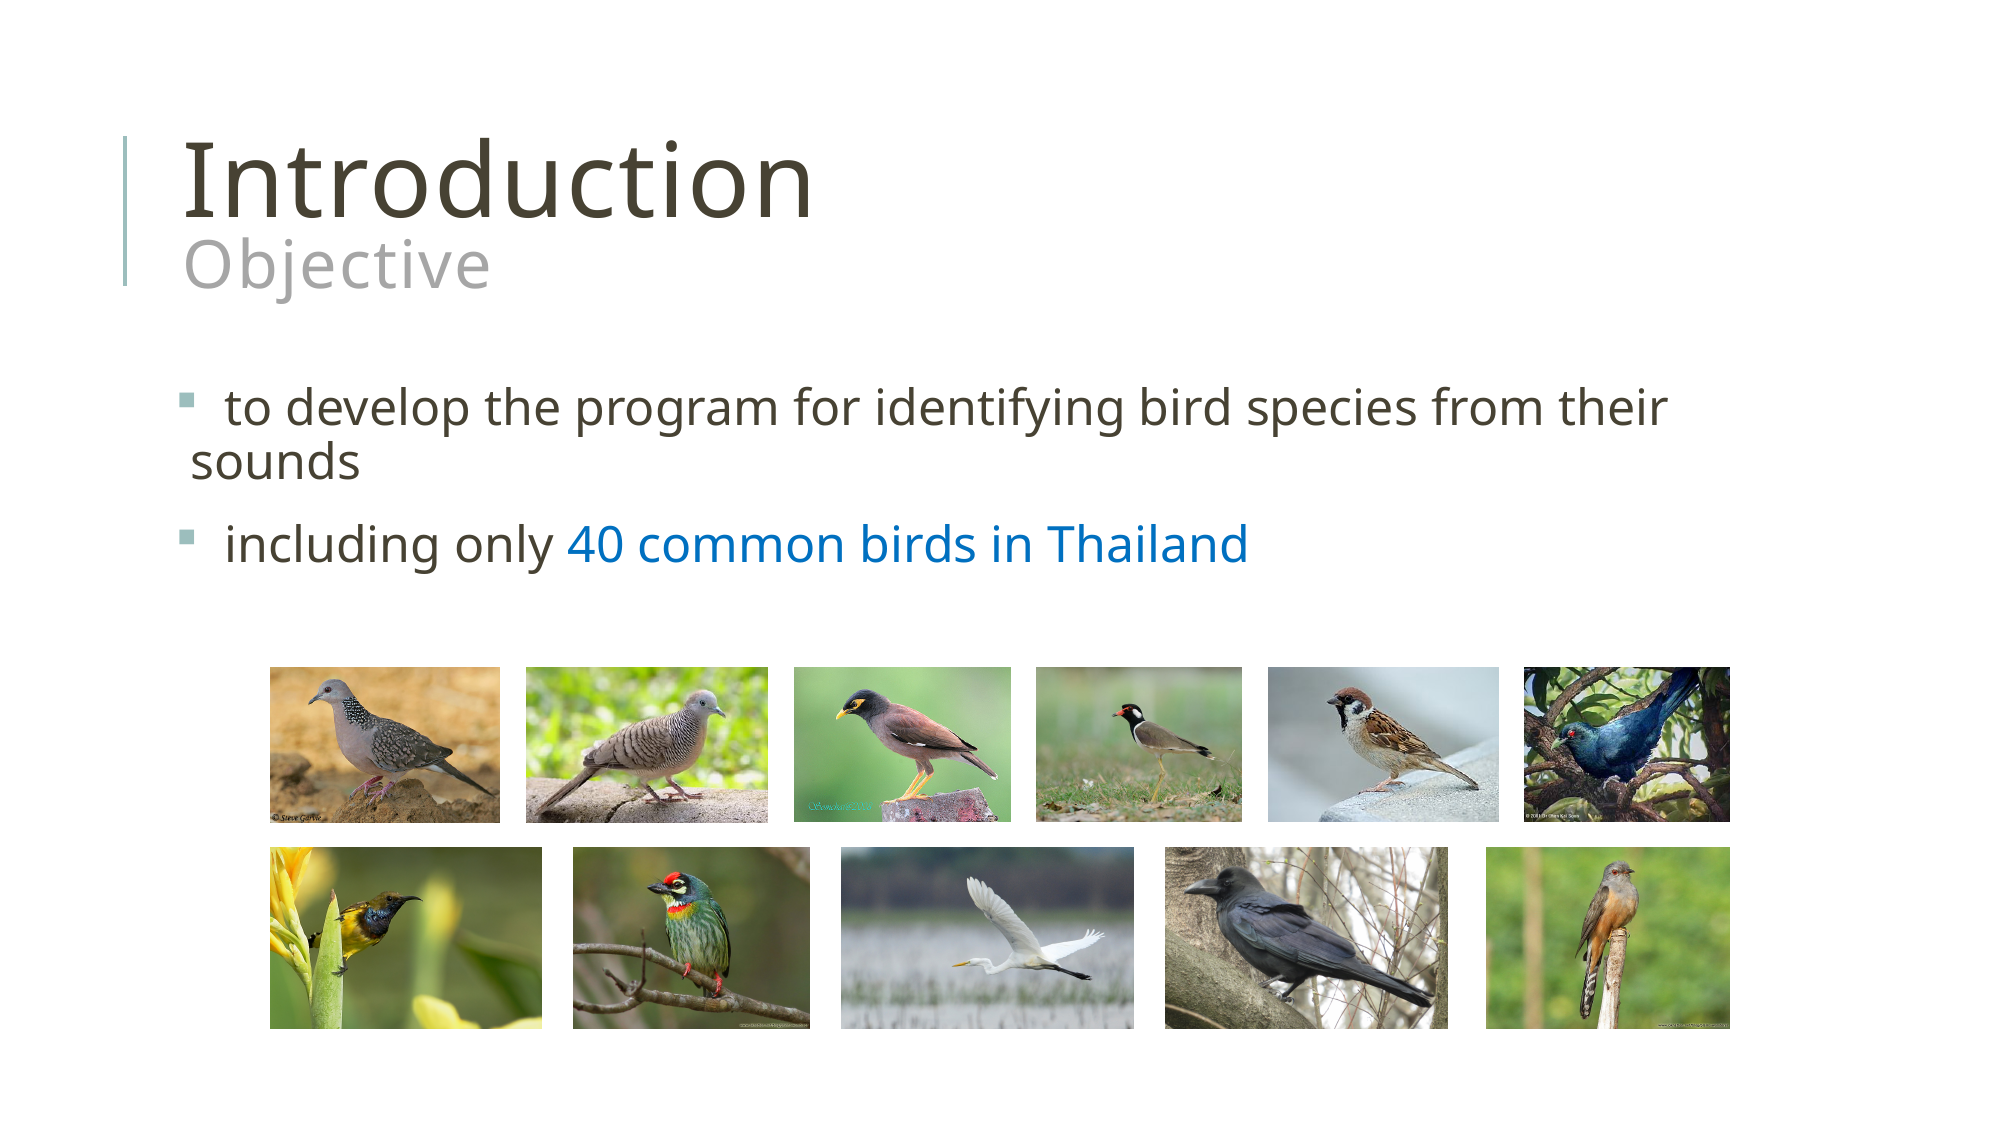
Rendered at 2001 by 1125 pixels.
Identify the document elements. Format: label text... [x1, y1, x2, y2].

title Introduction Objective [168, 96, 1763, 342]
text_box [269, 667, 1731, 1030]
list to develop the program for identifying bird species from their sounds including only 40 common birds in Thailand [168, 375, 1763, 1035]
